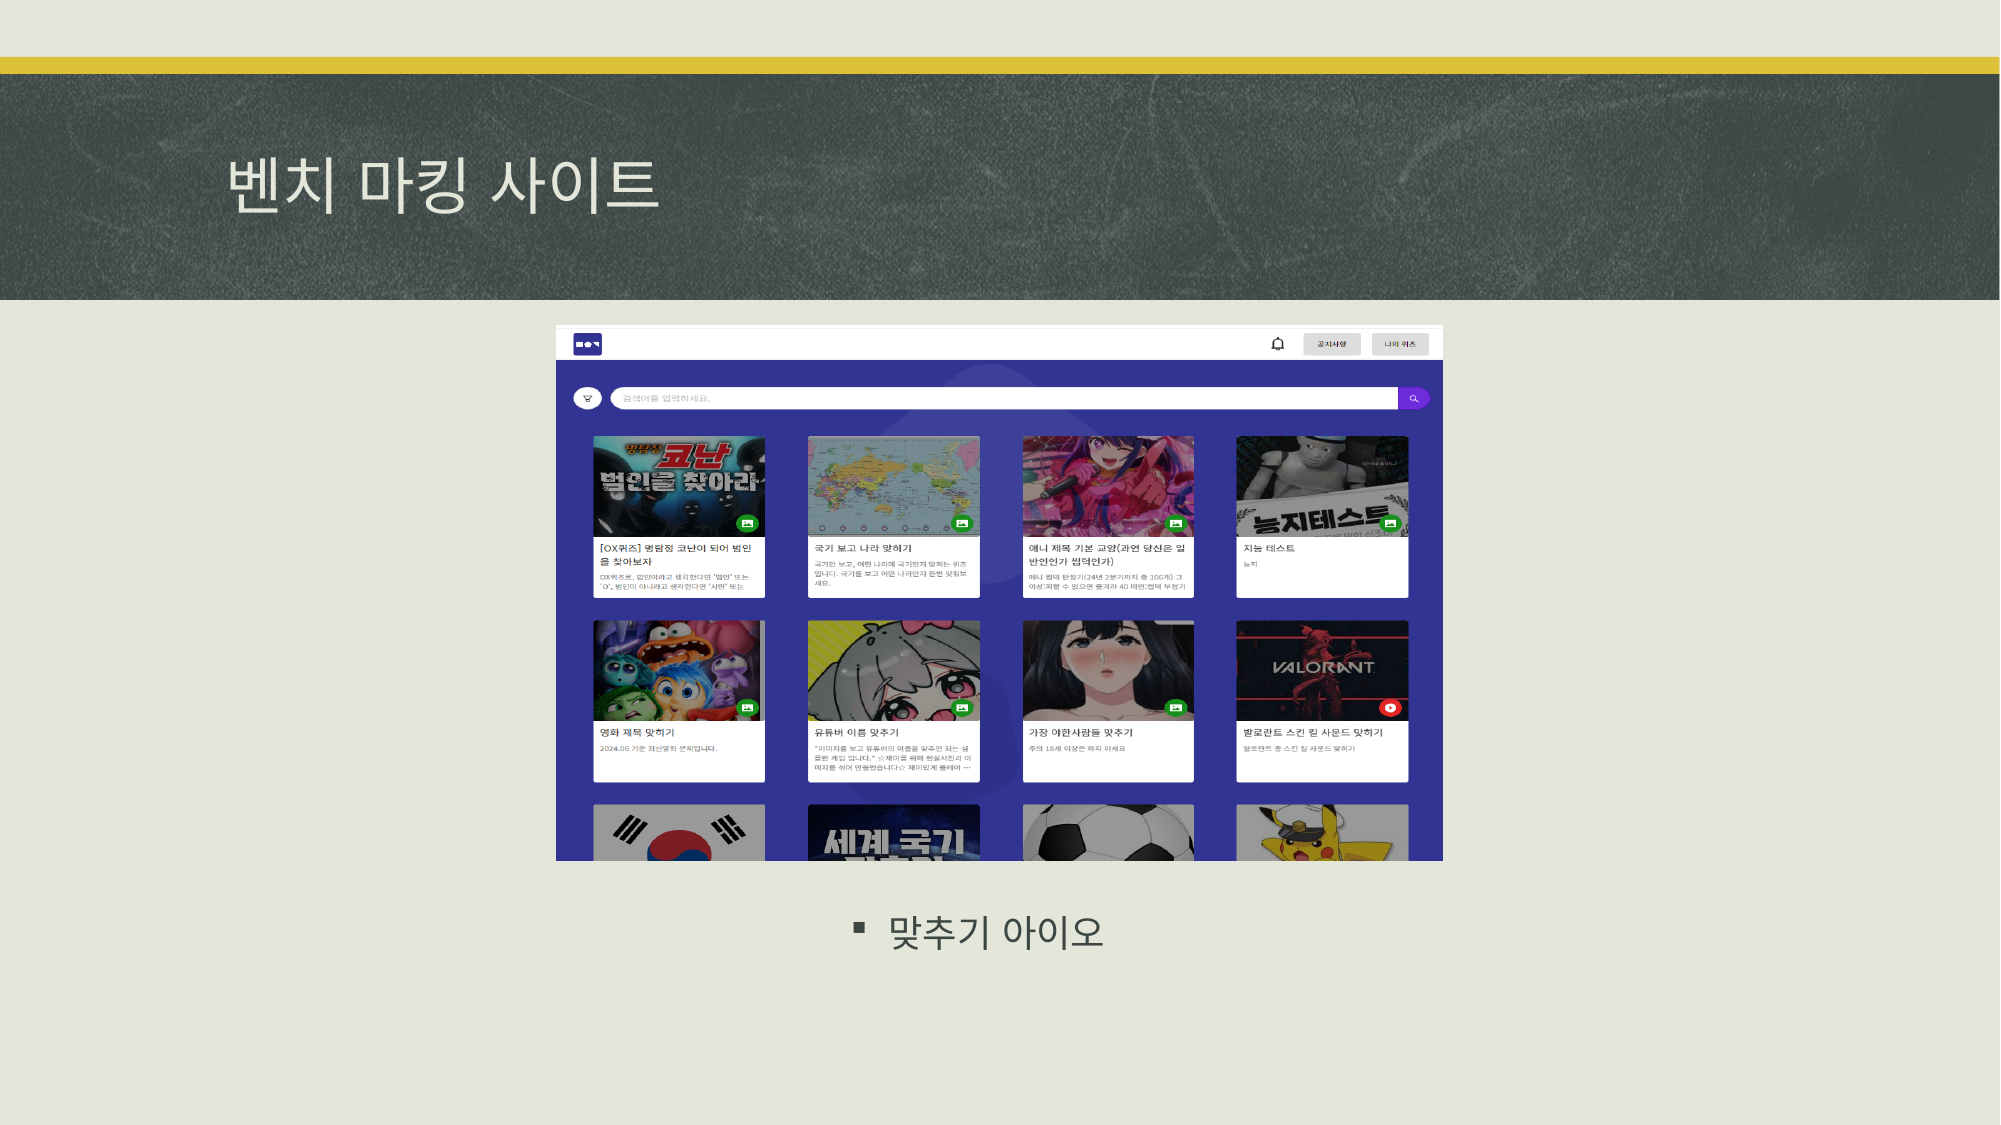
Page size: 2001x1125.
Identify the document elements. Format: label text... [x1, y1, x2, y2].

picture [0, 74, 2000, 300]
list 맞추기 아이오 [835, 902, 1199, 981]
title 벤치 마킹 사이트 [210, 76, 1790, 300]
picture [556, 325, 1443, 861]
